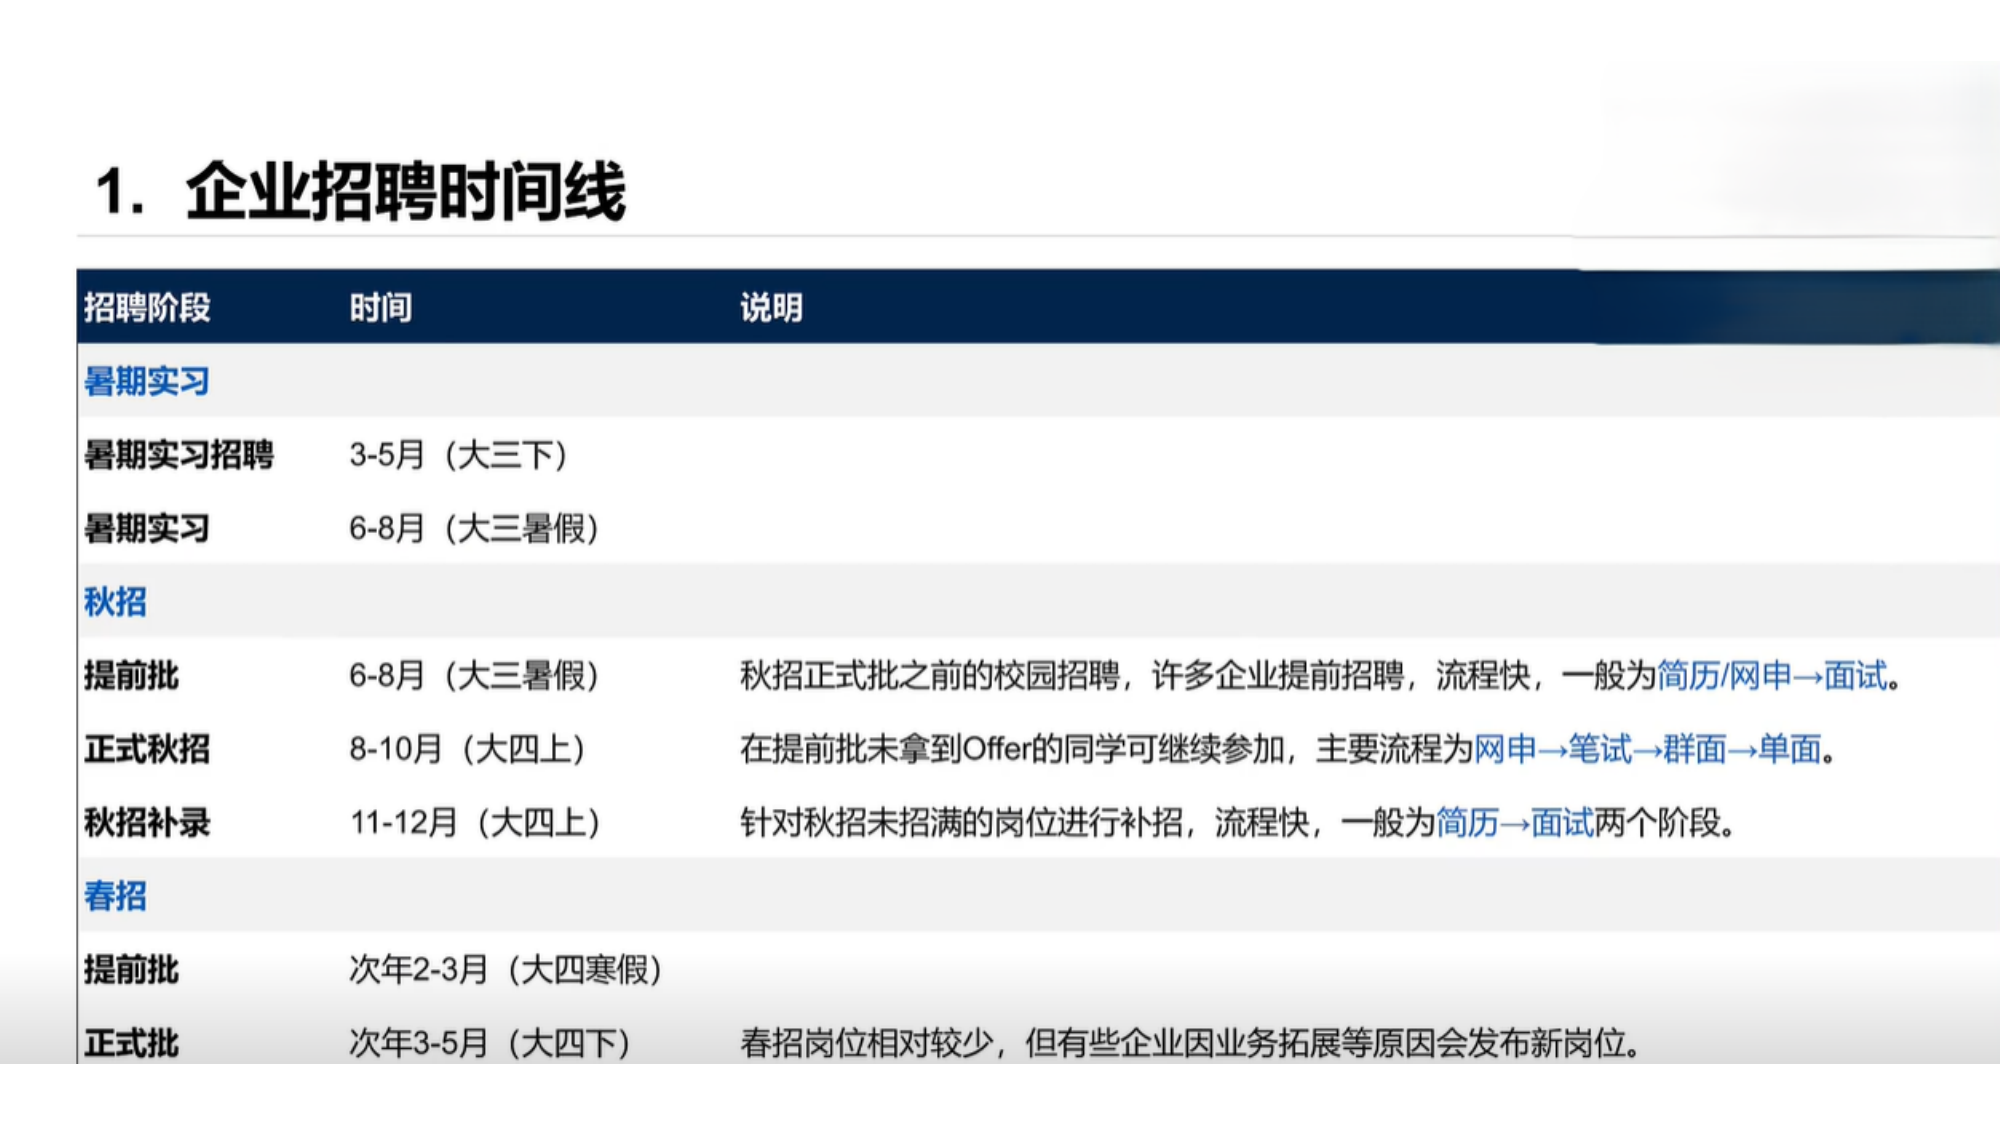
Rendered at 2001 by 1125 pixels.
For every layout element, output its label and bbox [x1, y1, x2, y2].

picture [0, 61, 2000, 1064]
